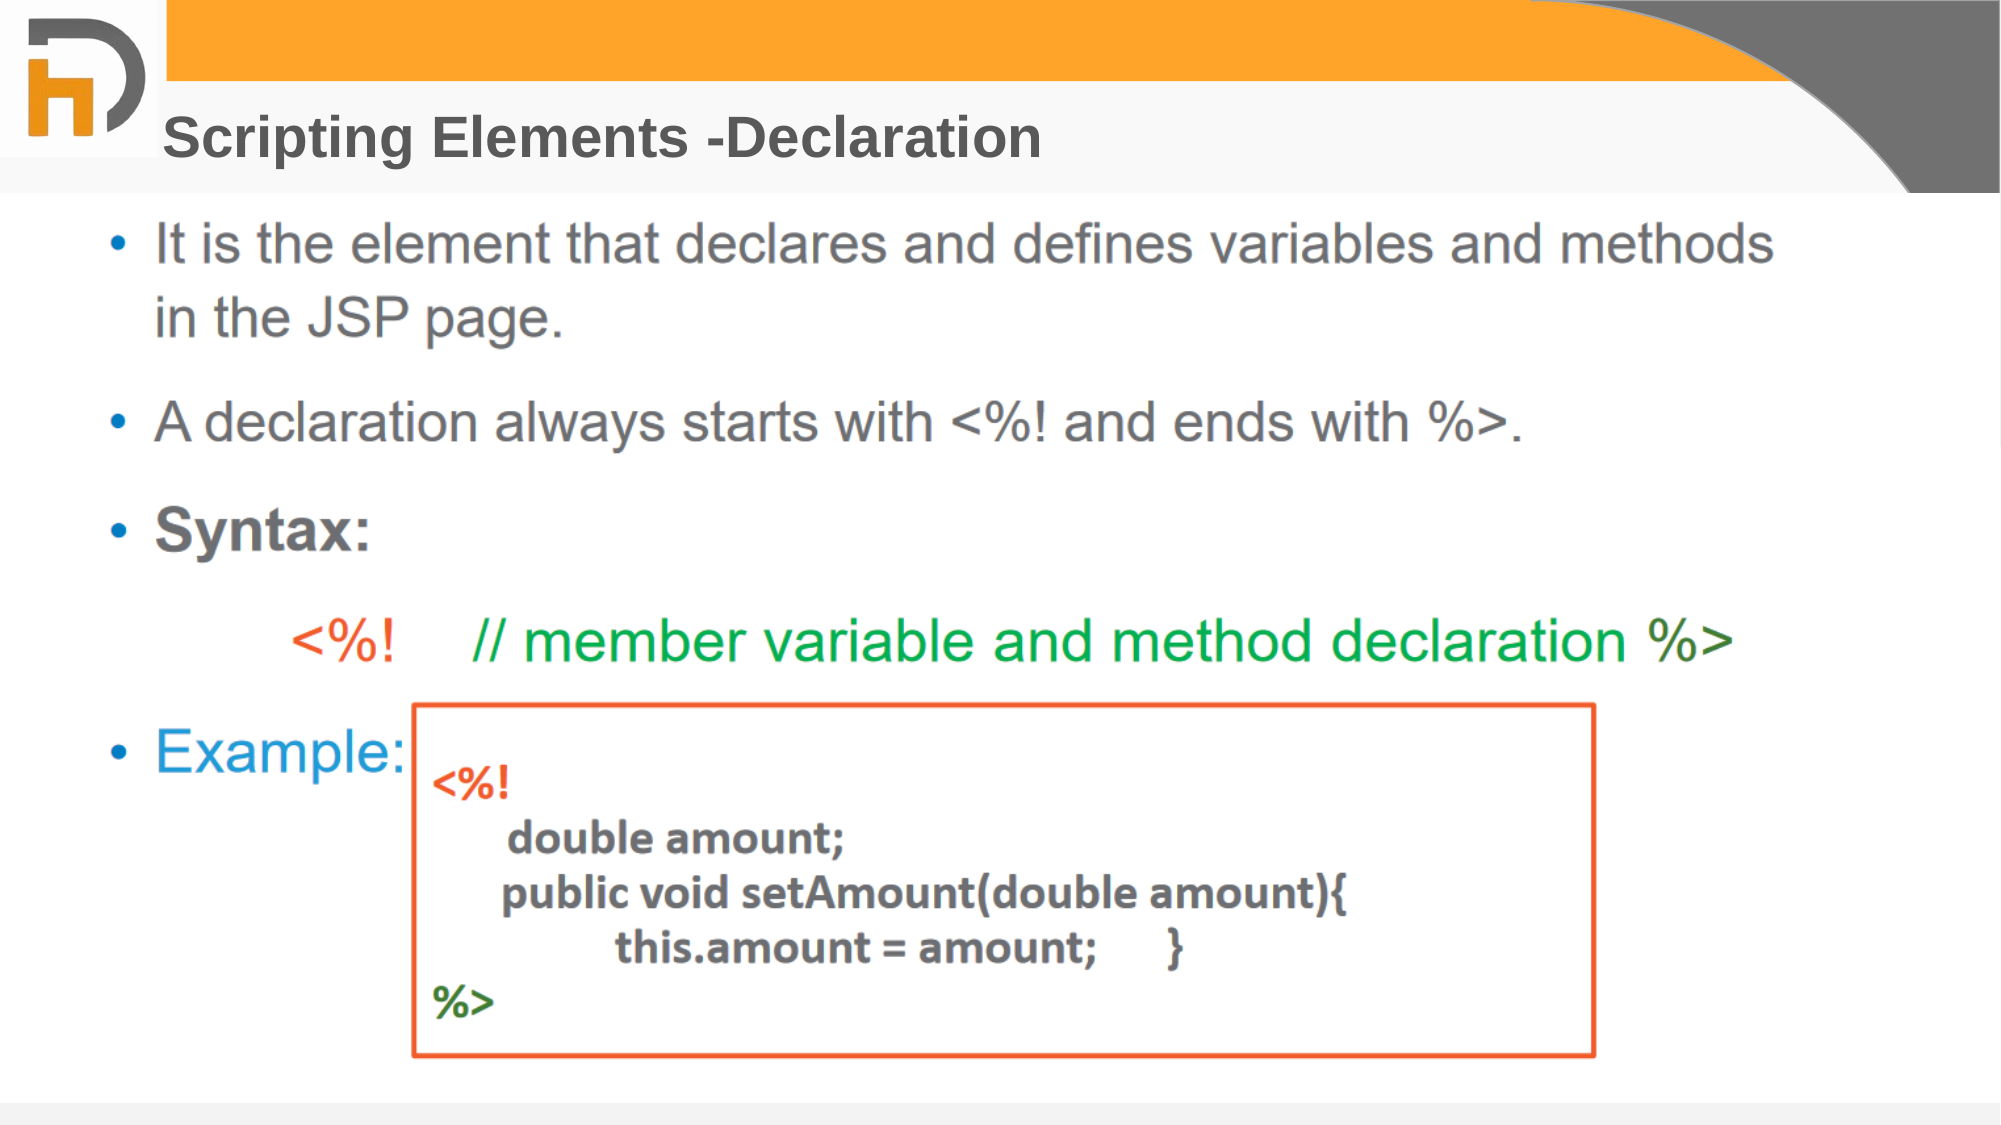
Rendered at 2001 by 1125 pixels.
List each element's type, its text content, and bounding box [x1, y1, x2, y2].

picture [0, 0, 157, 157]
text_box Scripting Elements -Declaration [147, 91, 1149, 177]
picture [0, 193, 2000, 1103]
